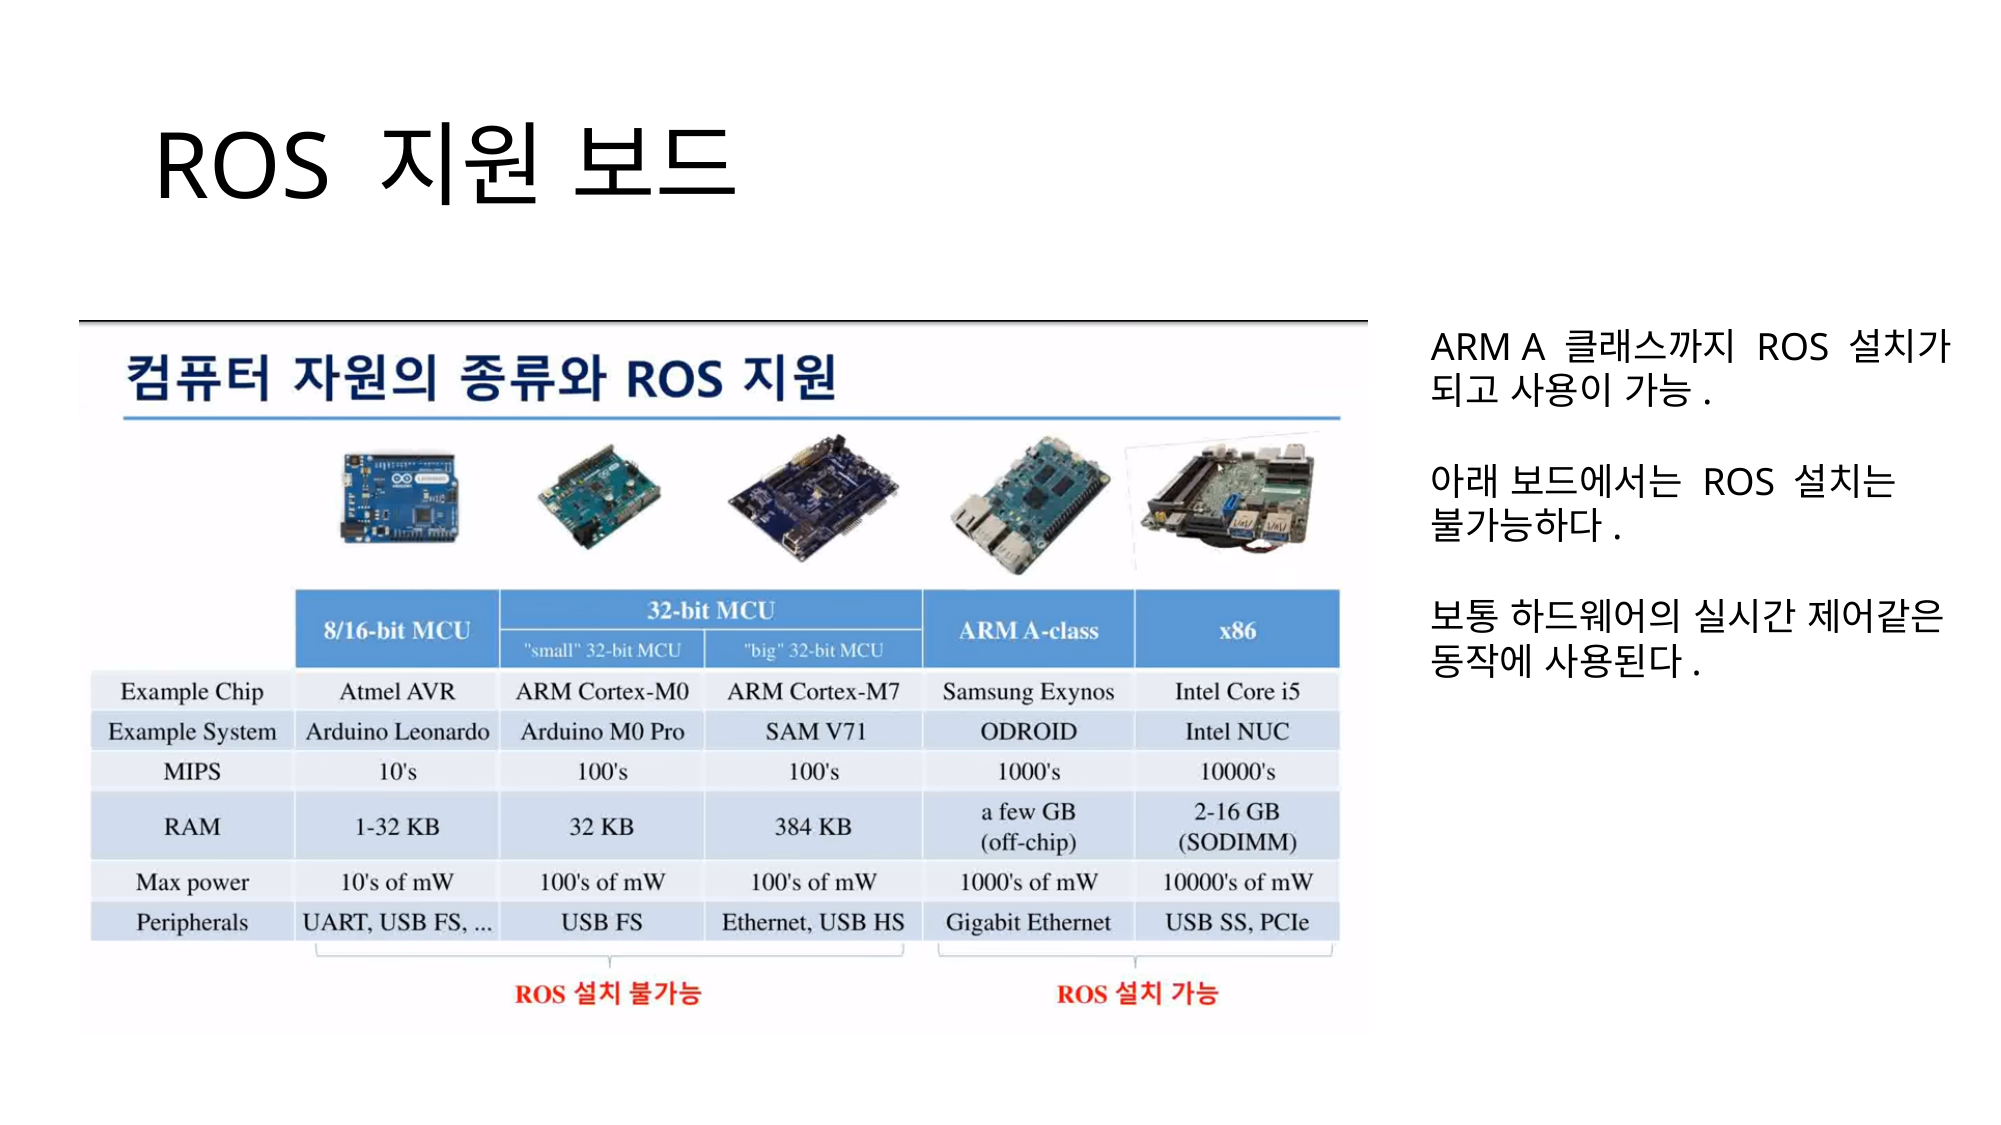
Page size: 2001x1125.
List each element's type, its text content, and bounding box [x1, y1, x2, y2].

title ROS 지원 보드 [137, 59, 1863, 278]
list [79, 320, 1368, 1034]
text_box ARM A 클래스까지 ROS 설치가 되고 사용이 가능. 아래 보드에서는 ROS 설치는 불가능하다. 보통 하드웨어의 실시간 제어같은 동작에 사용된다. [1416, 315, 1972, 690]
